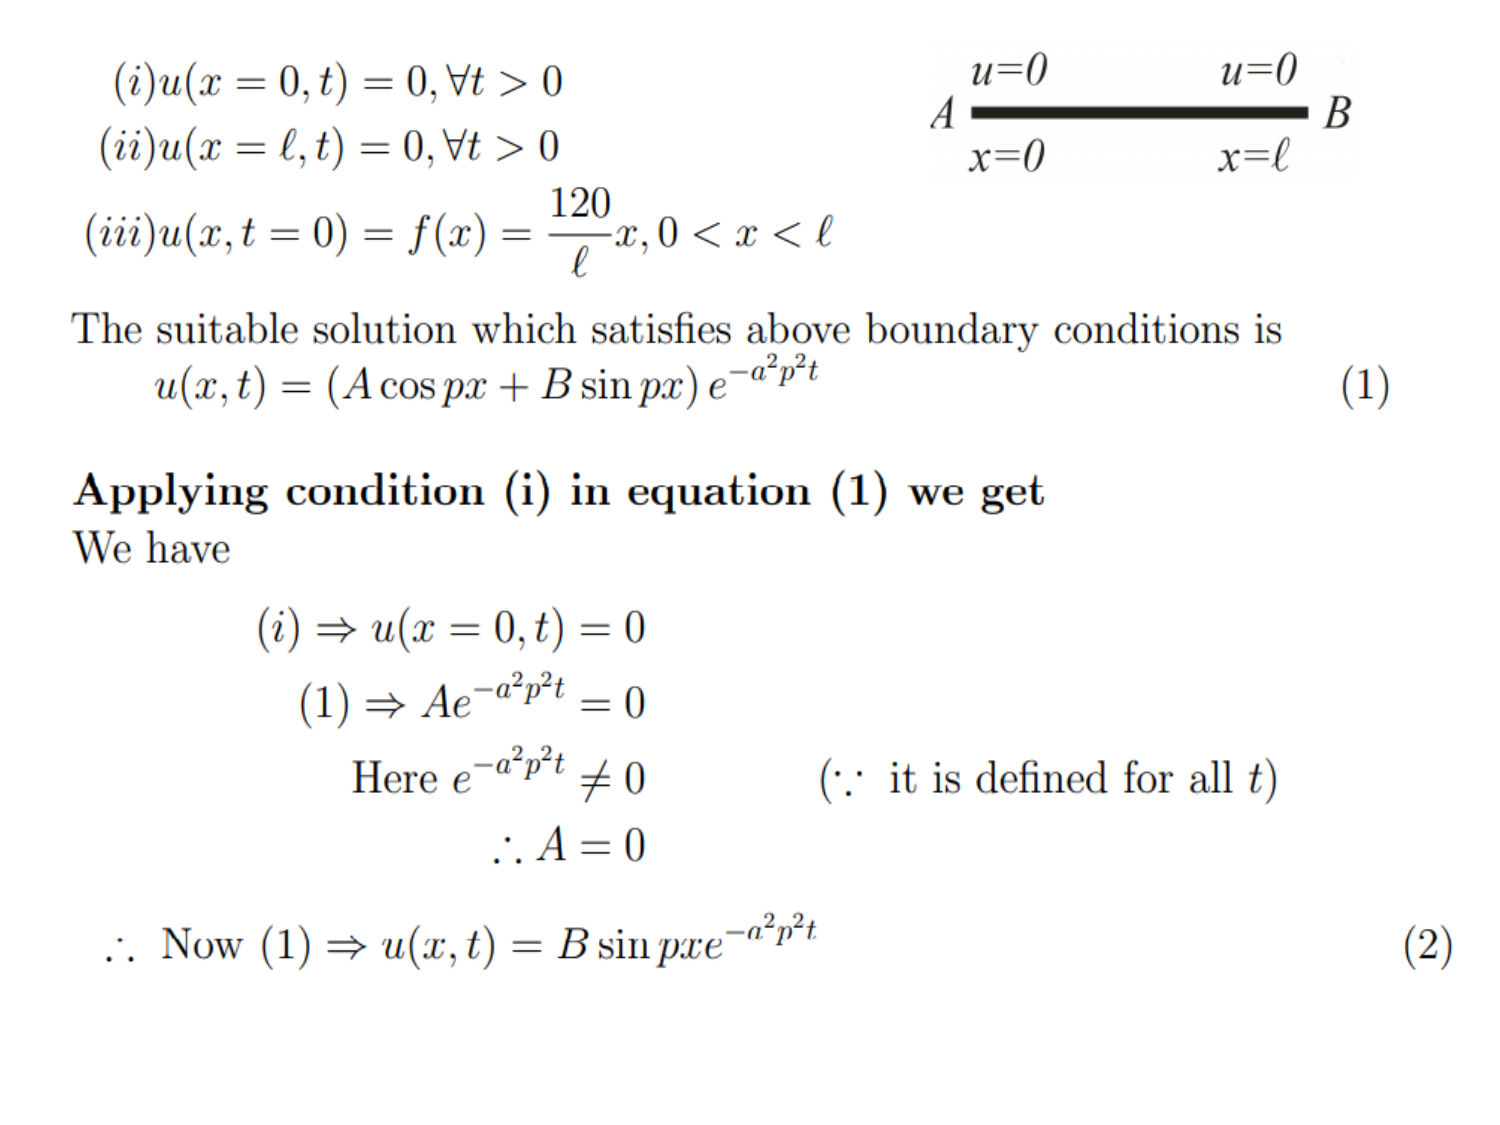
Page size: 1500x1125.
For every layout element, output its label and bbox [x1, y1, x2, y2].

list [58, 34, 1409, 411]
picture [41, 468, 1466, 973]
